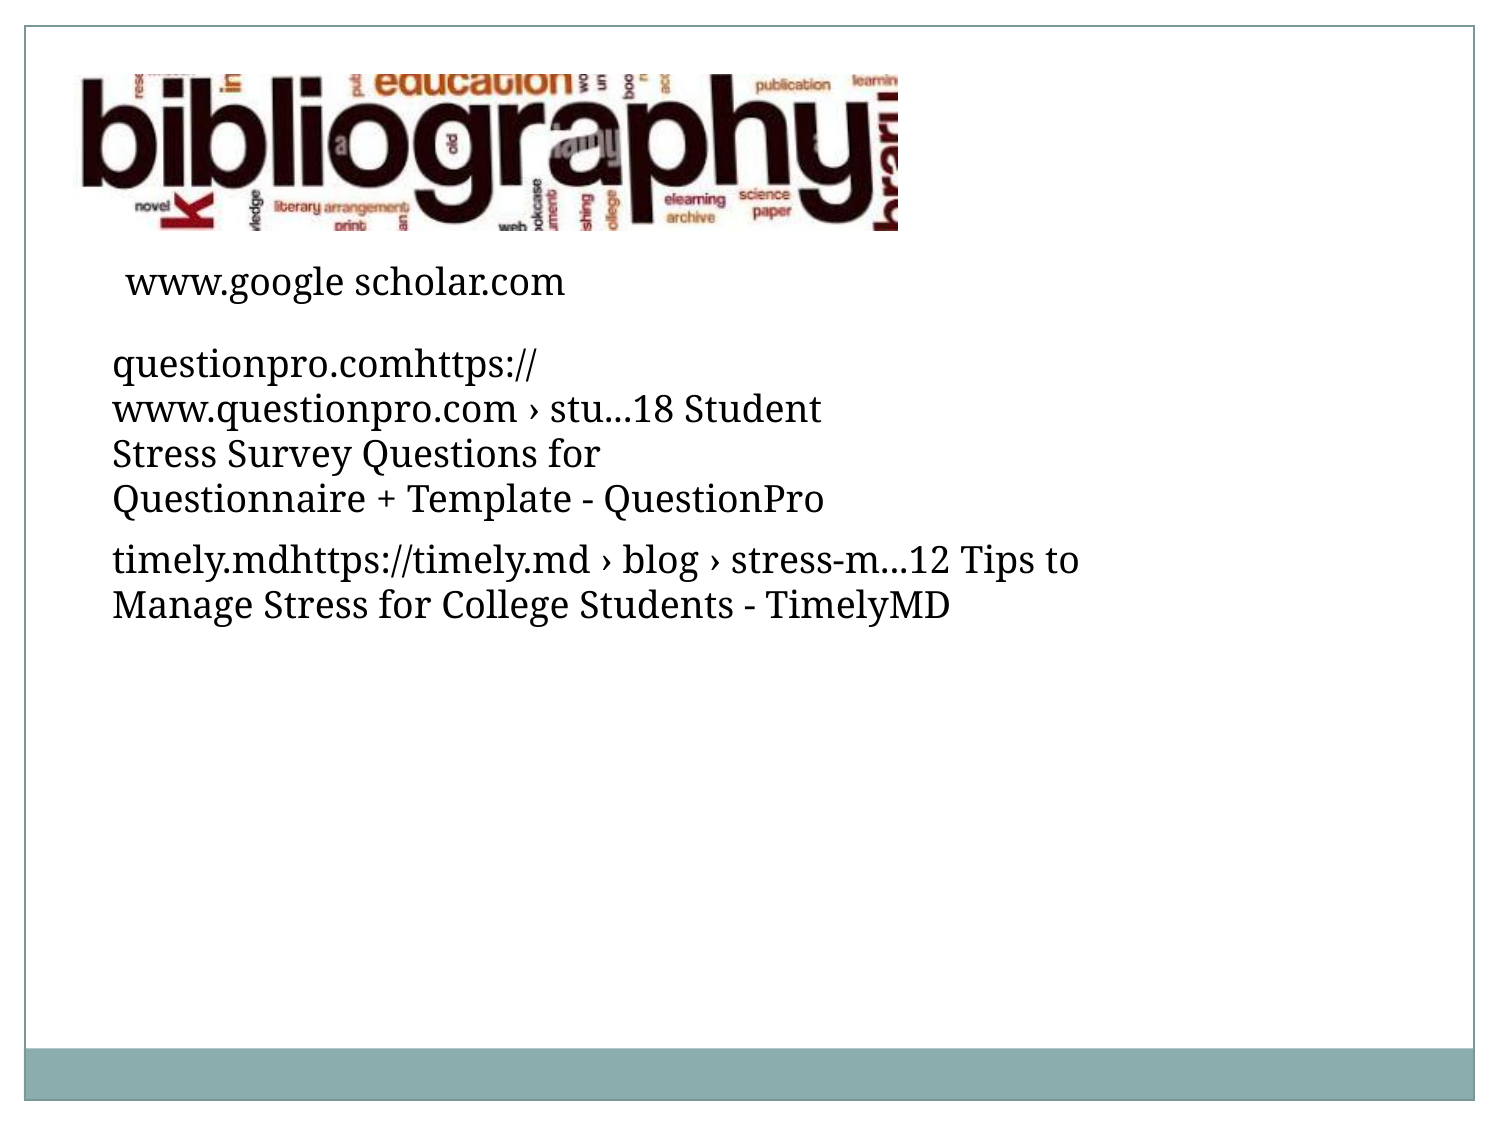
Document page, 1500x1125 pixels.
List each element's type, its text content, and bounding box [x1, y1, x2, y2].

picture [72, 73, 899, 231]
text_box questionpro.comhttps://www.questionpro.com › stu...18 Student Stress Survey Questions for Questionnaire + Template - QuestionPro [97, 332, 848, 527]
text_box www.google scholar.com [110, 250, 861, 311]
text_box timely.mdhttps://timely.md › blog › stress-m...12 Tips to Manage Stress for College Students - TimelyMD [97, 529, 1112, 634]
